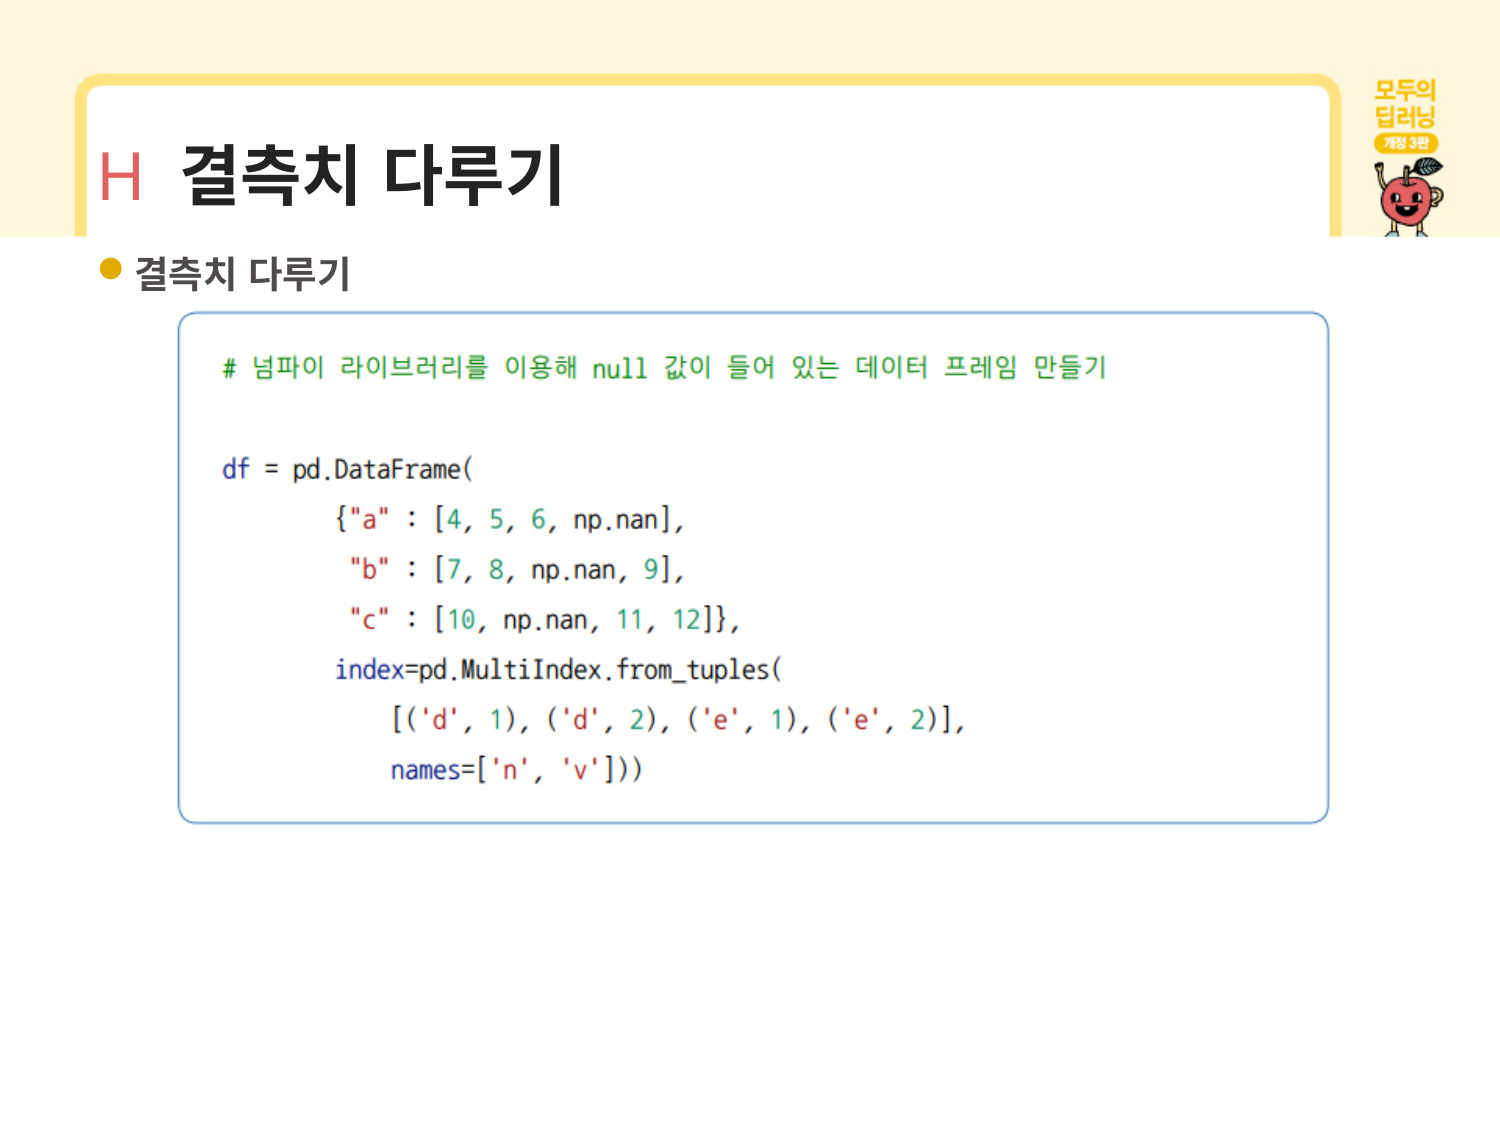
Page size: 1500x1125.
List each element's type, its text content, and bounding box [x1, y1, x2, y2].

picture [0, 0, 1500, 1125]
list 결측치 다루기 [81, 239, 1412, 1054]
title H 결측치 다루기 [81, 90, 1412, 222]
